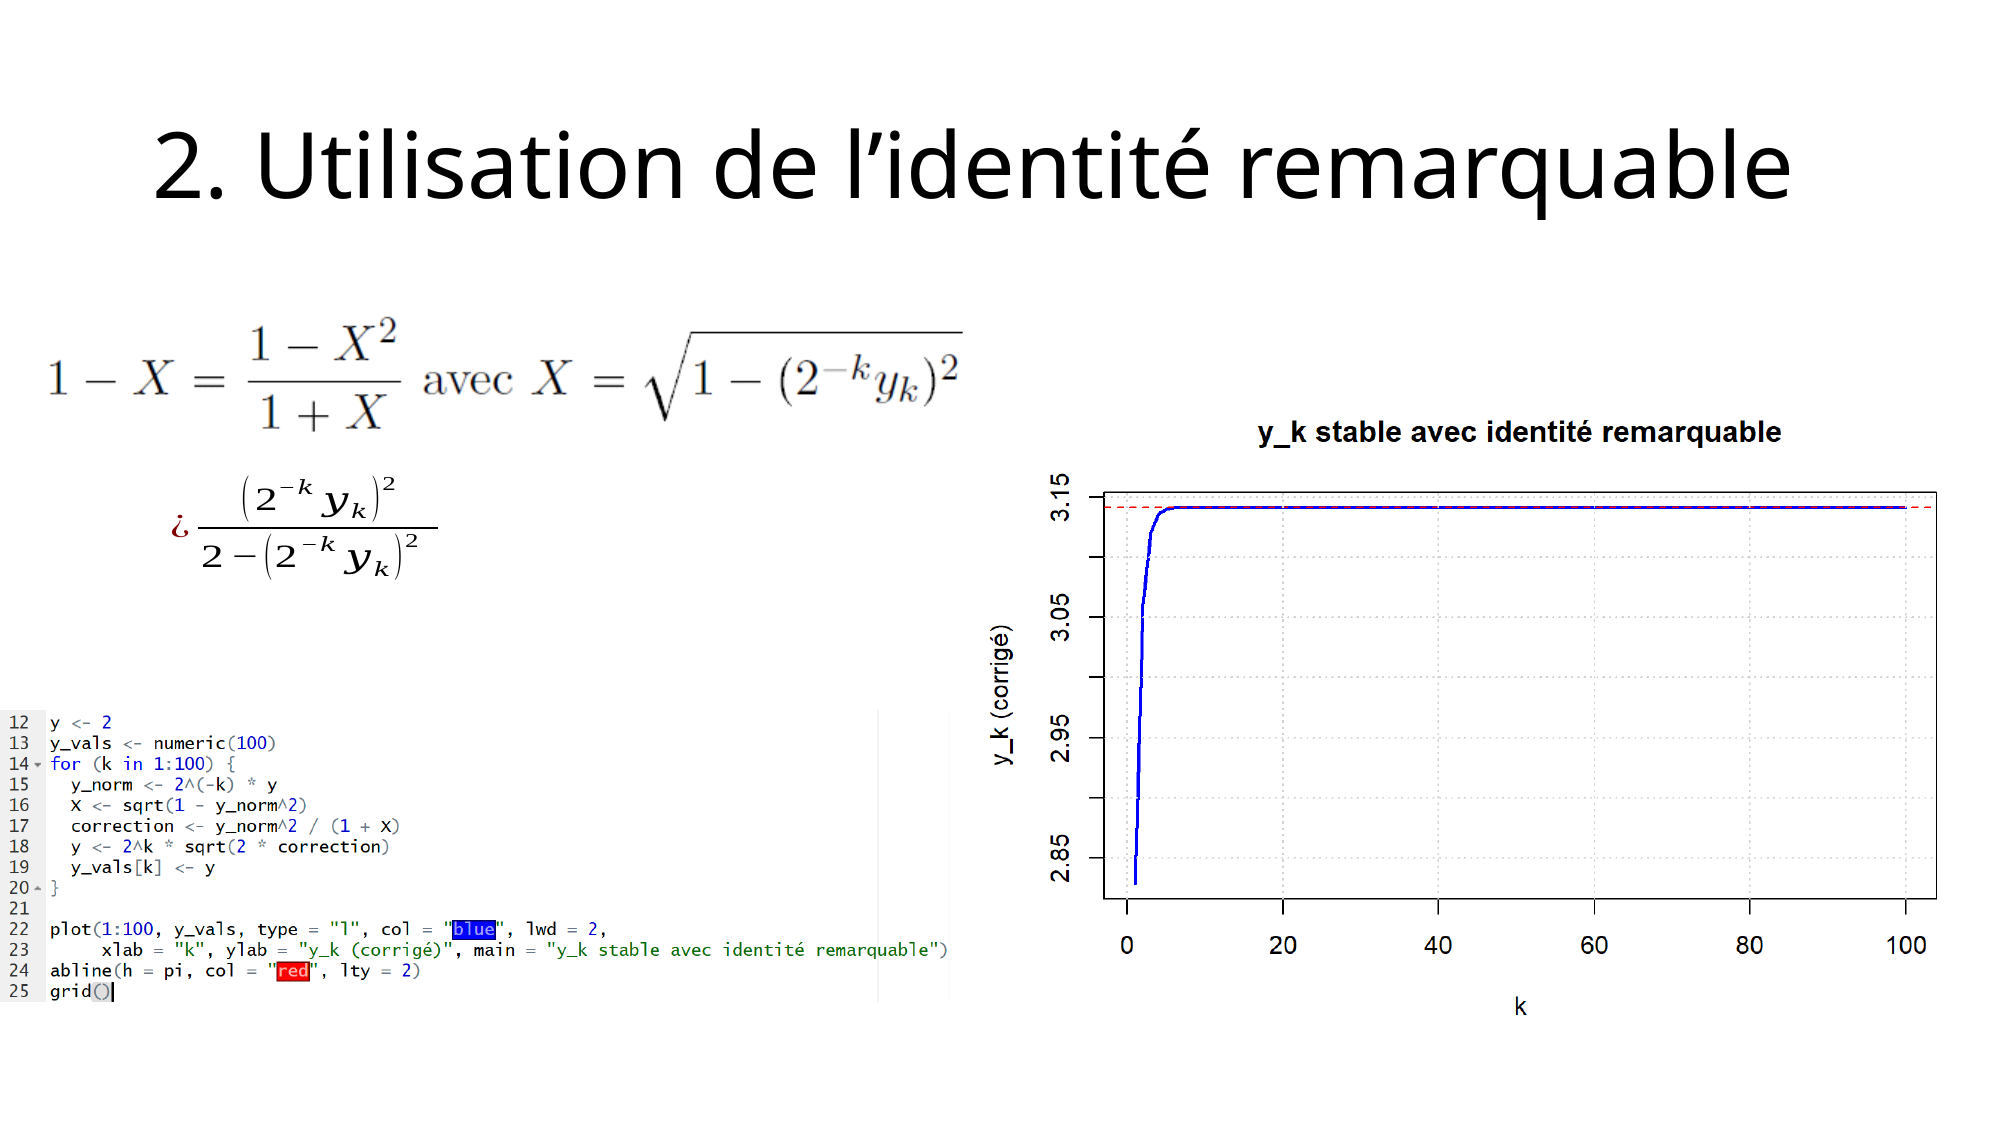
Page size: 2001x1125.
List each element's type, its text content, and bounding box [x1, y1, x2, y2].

picture [0, 276, 2000, 1054]
picture [0, 710, 952, 1002]
title 2. Utilisation de l’identité remarquable [137, 59, 1863, 278]
